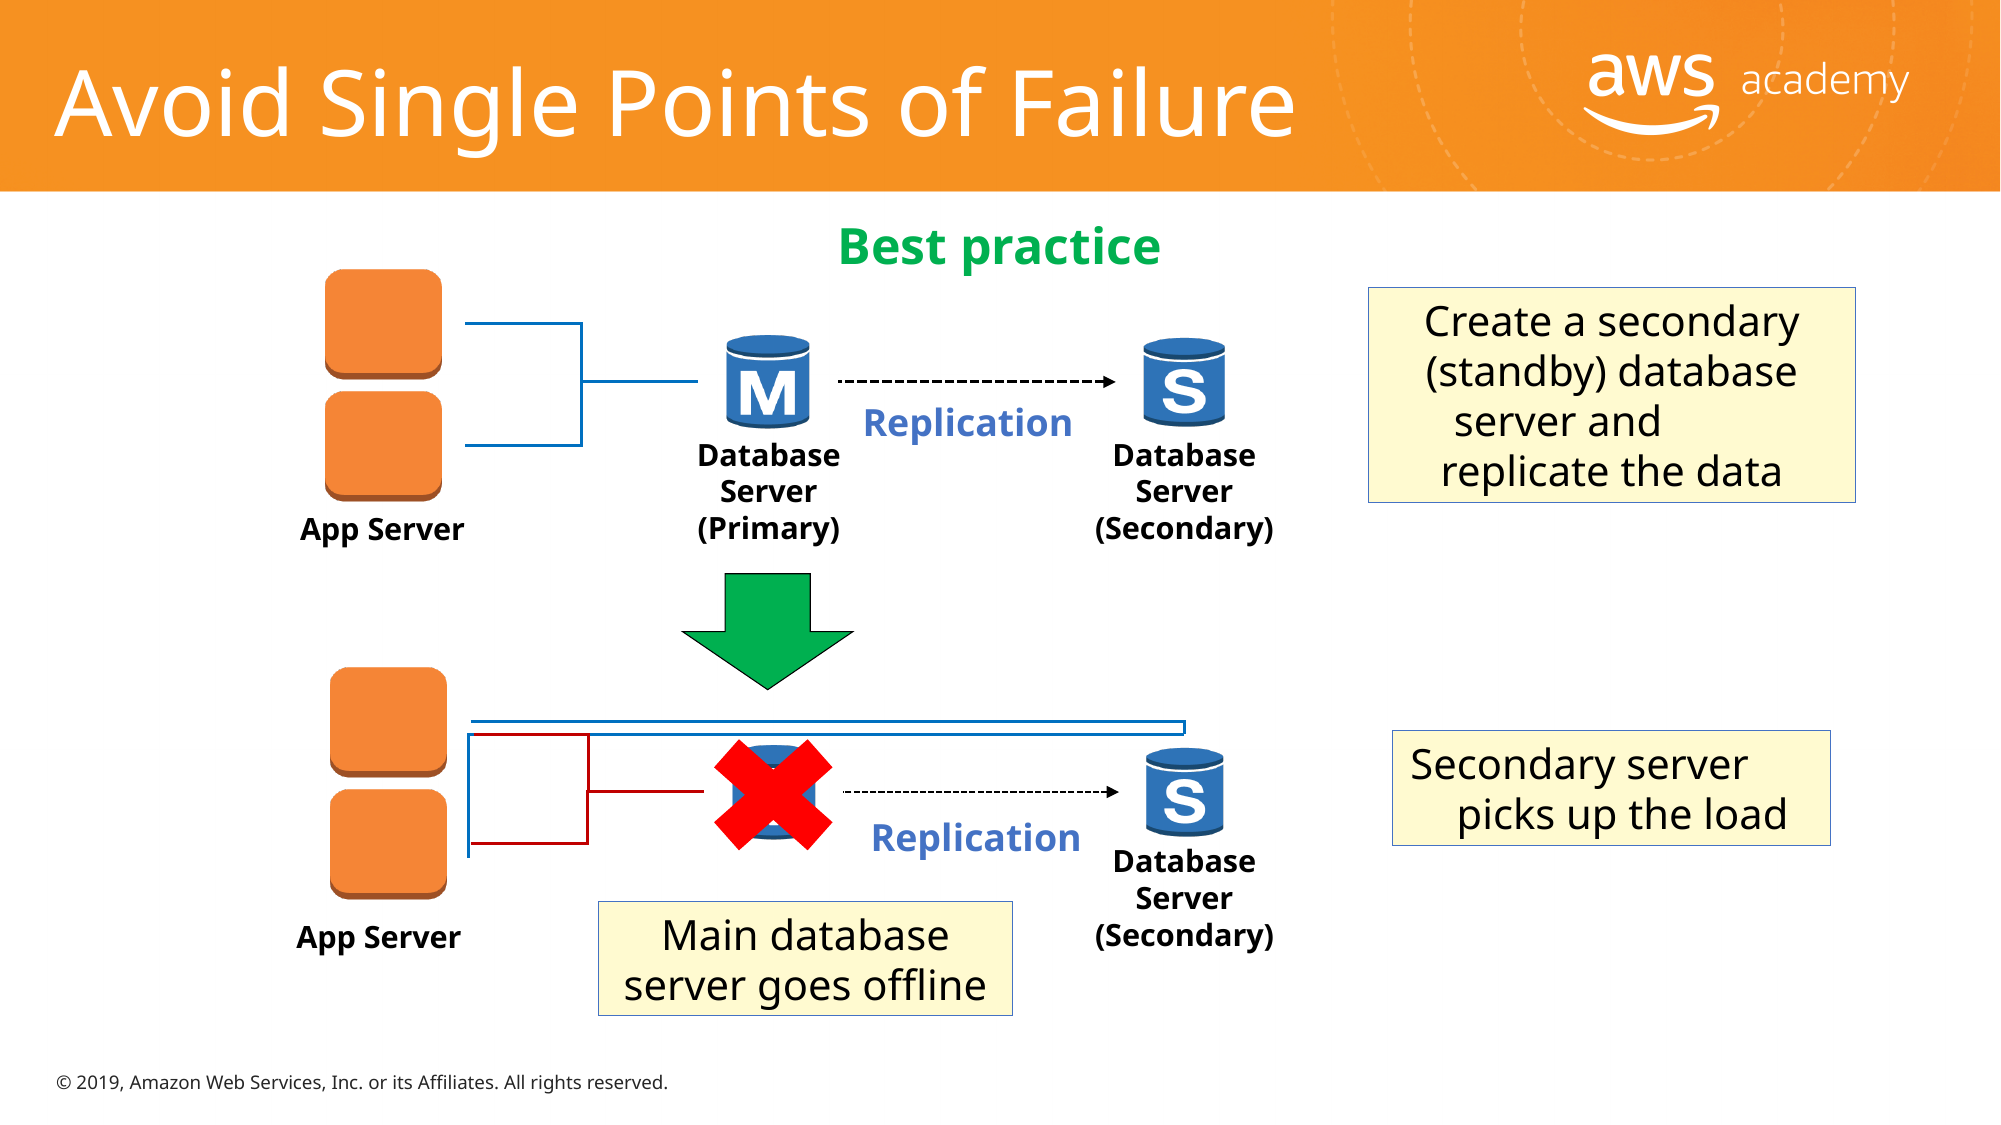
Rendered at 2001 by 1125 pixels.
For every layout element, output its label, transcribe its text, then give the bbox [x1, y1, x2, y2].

text_box [680, 573, 855, 691]
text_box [465, 323, 698, 382]
text_box Replication [813, 391, 1089, 451]
text_box App Server [286, 917, 471, 955]
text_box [1073, 734, 1295, 954]
text_box Main database server goes offline [598, 901, 1013, 1016]
title Avoid Single Points of Failure [39, 43, 1863, 172]
text_box Secondary server picks up the load [1392, 730, 1831, 846]
text_box Best practice [776, 207, 1223, 282]
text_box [465, 382, 698, 446]
text_box Database Server (Primary) [671, 444, 867, 546]
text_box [468, 734, 1185, 858]
text_box Create a secondary (standby) database server and replicate the data [1368, 287, 1856, 503]
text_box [473, 734, 704, 792]
picture [0, 0, 2001, 1125]
text_box App Server [300, 519, 466, 583]
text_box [470, 791, 704, 844]
text_box Database Server (Secondary) [1074, 435, 1295, 546]
text_box Replication [821, 858, 1073, 867]
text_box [470, 721, 1185, 734]
